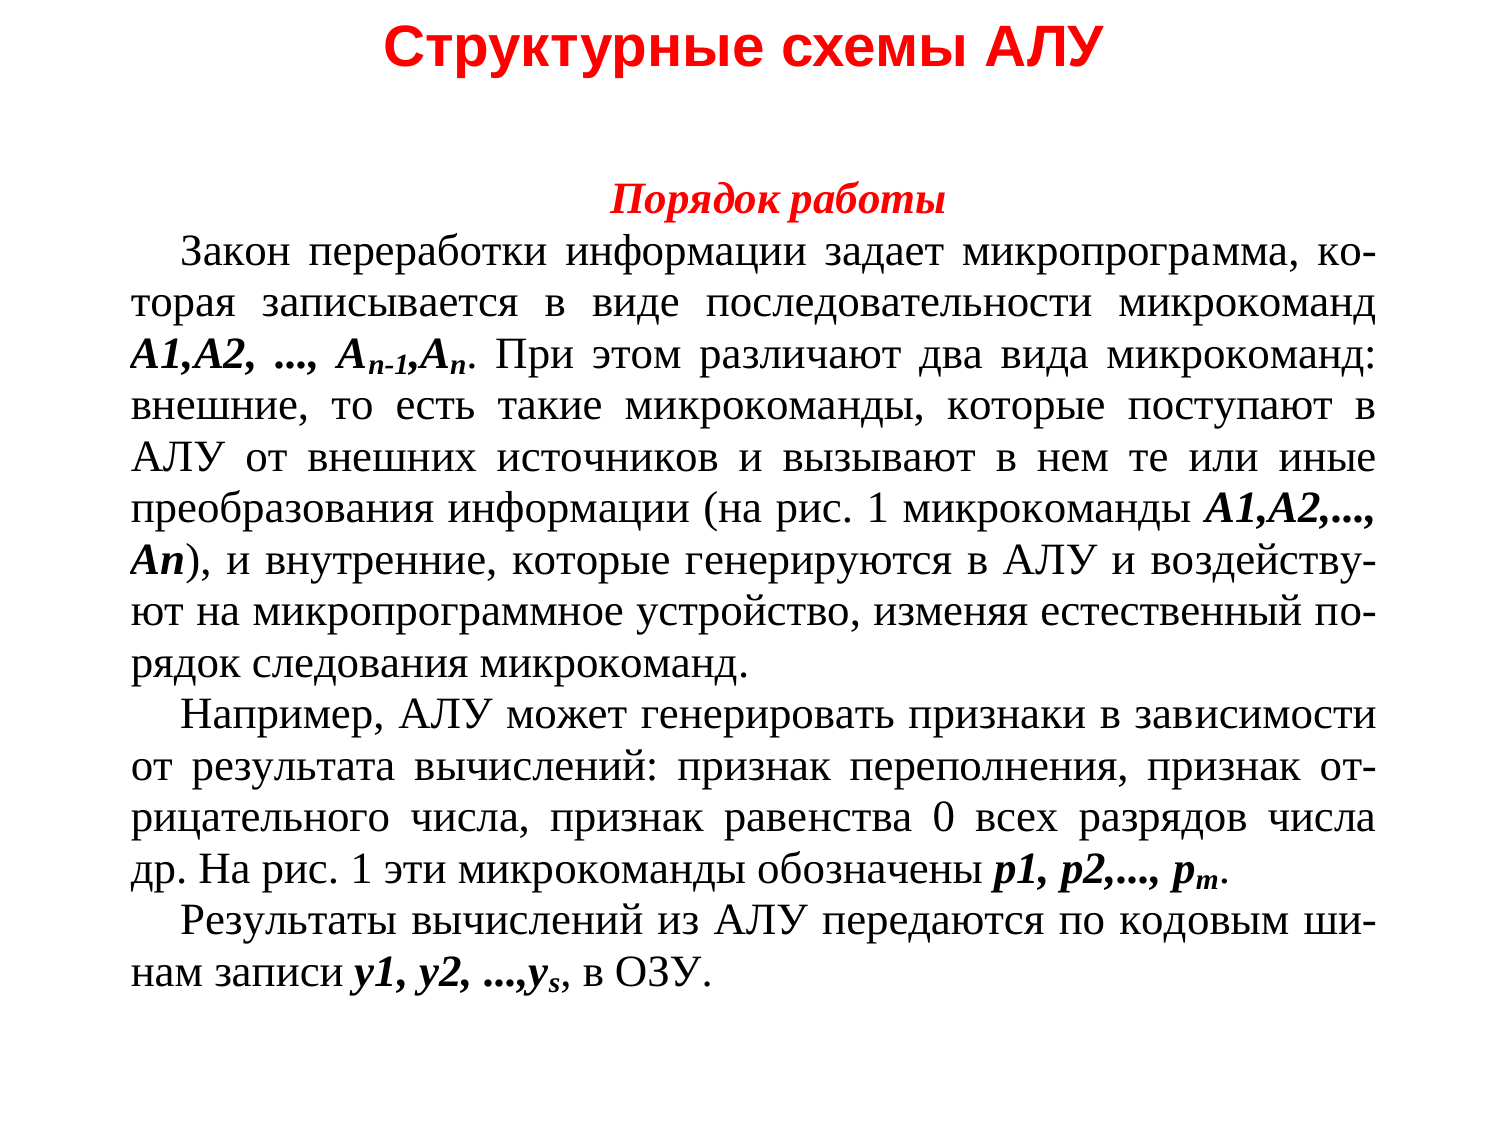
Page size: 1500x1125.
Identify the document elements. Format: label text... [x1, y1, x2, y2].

text_box Структурные схемы АЛУ [41, 1, 1447, 86]
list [130, 171, 1392, 1089]
